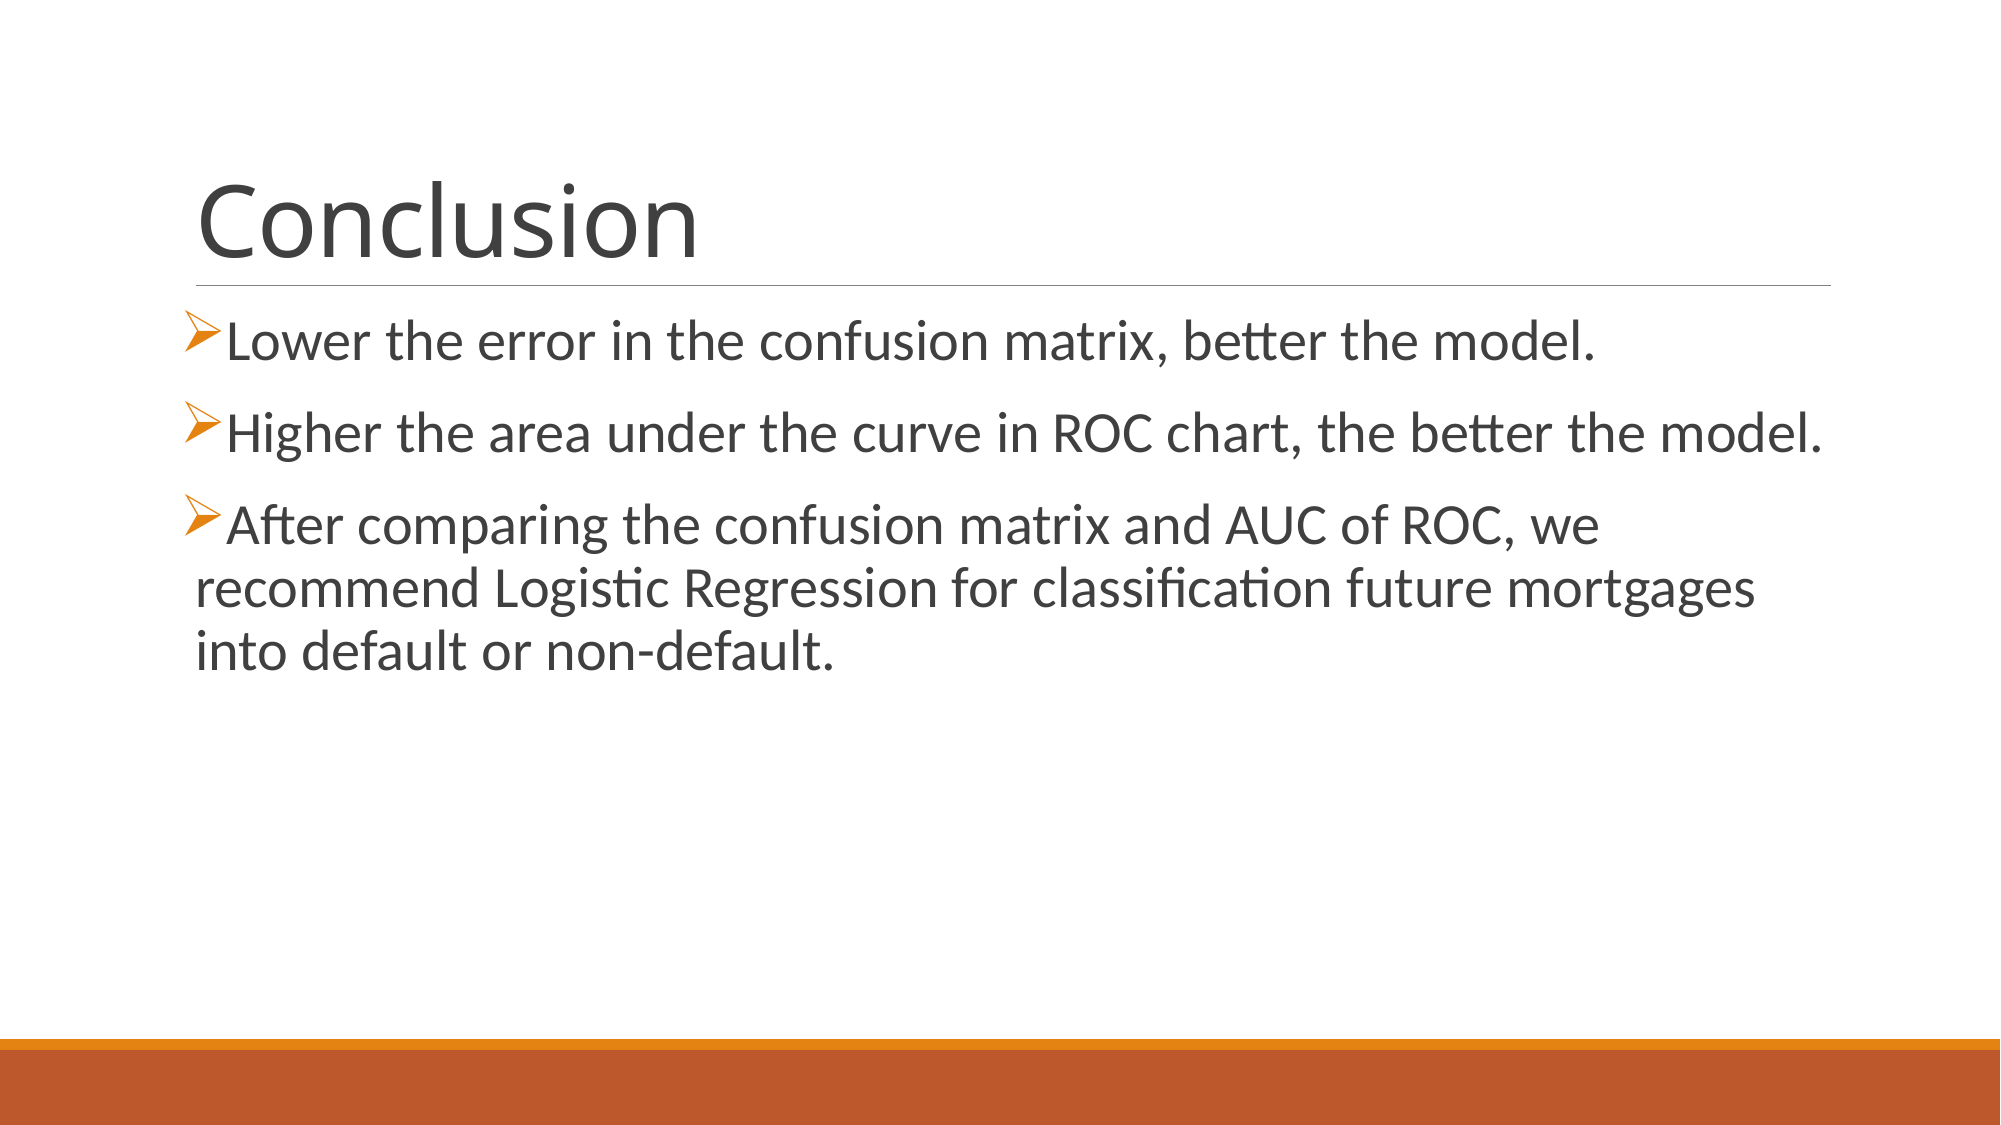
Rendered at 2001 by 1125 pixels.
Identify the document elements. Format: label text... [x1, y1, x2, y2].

list Lower the error in the confusion matrix, better the model. Higher the area under the curve in ROC chart, the better the model. After comparing the confusion matrix and AUC of ROC, we recommend Logistic Regression for classification future mortgages into default or non-default. [180, 302, 1830, 963]
title Conclusion [180, 47, 1830, 285]
